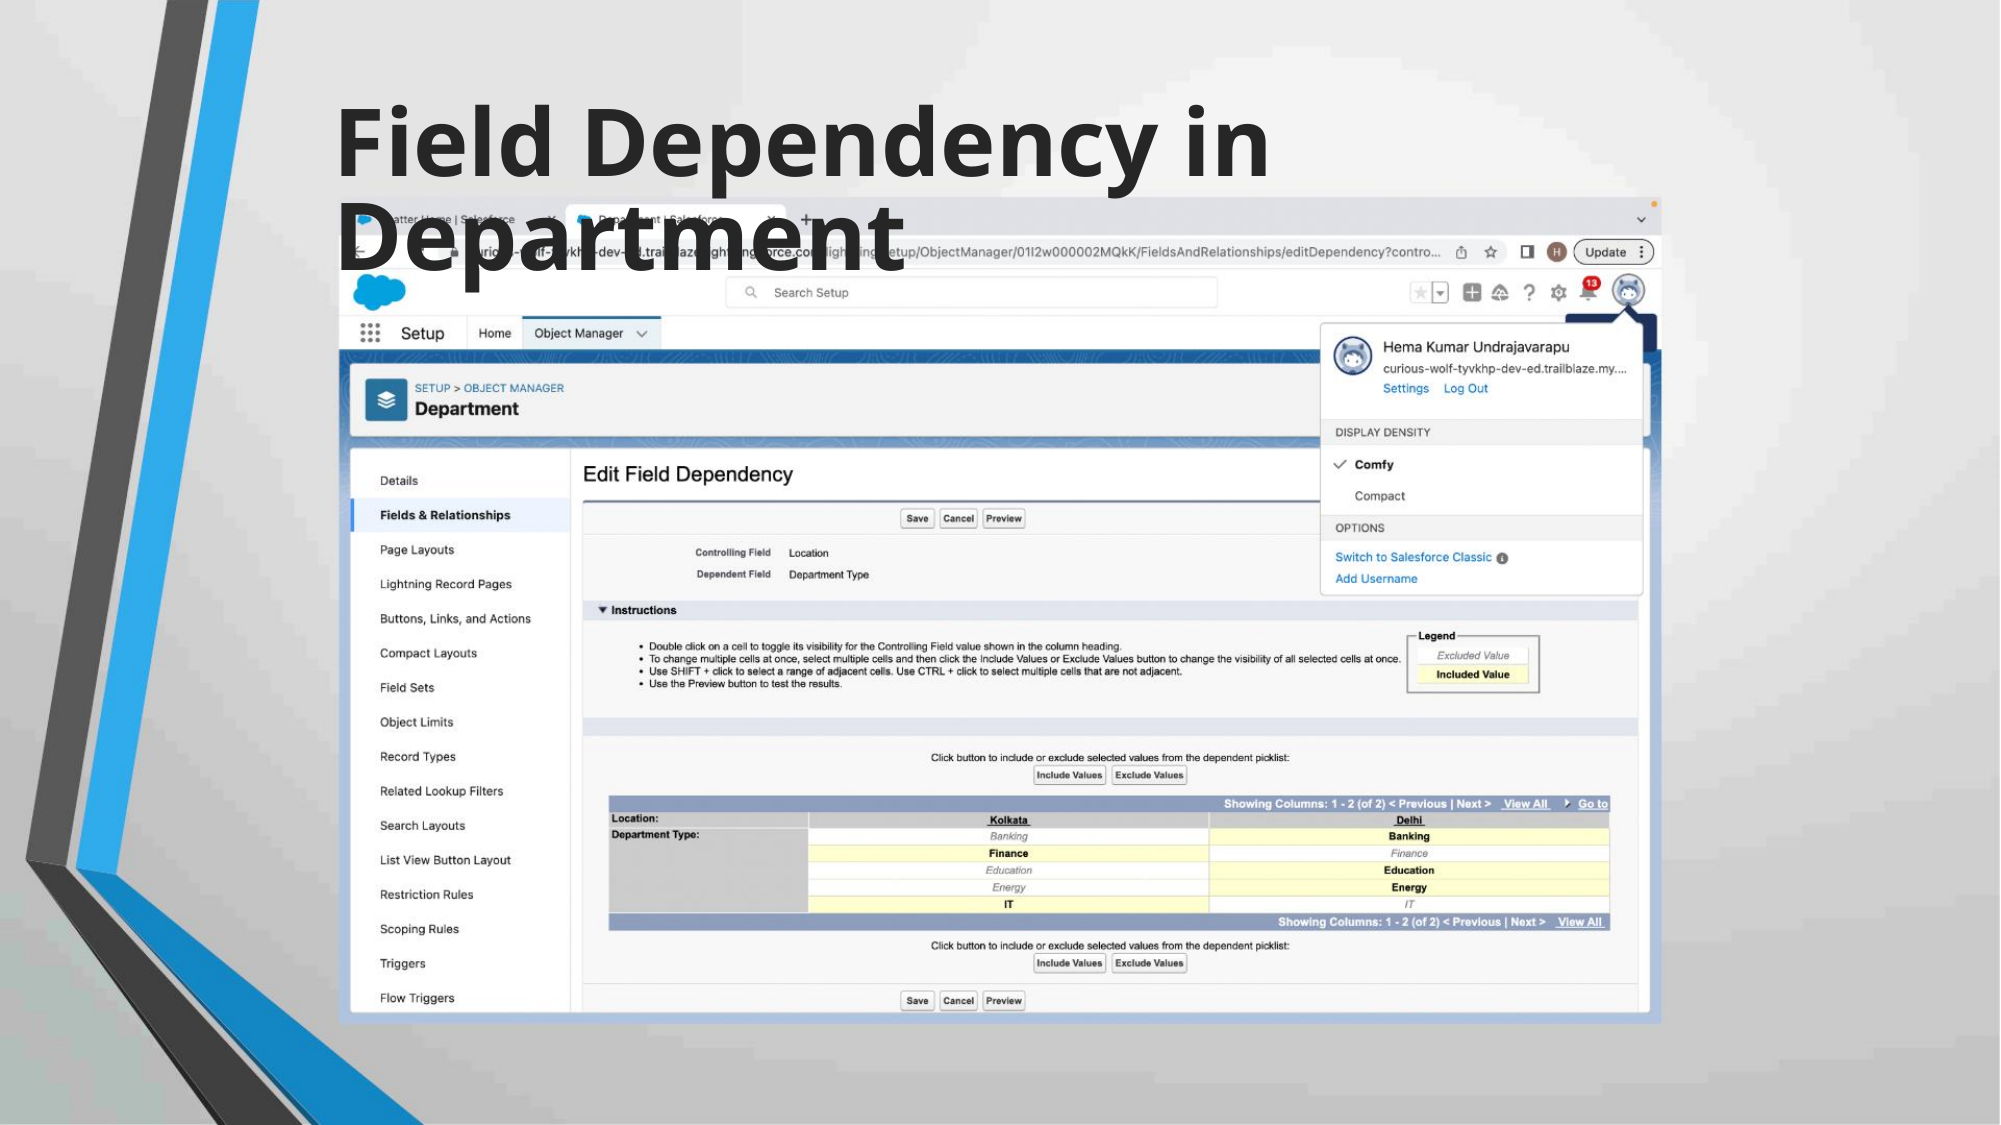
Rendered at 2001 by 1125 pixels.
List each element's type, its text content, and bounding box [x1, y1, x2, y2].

text_box Field Dependency in Department [333, 101, 1689, 290]
text_box [0, 0, 2000, 1125]
